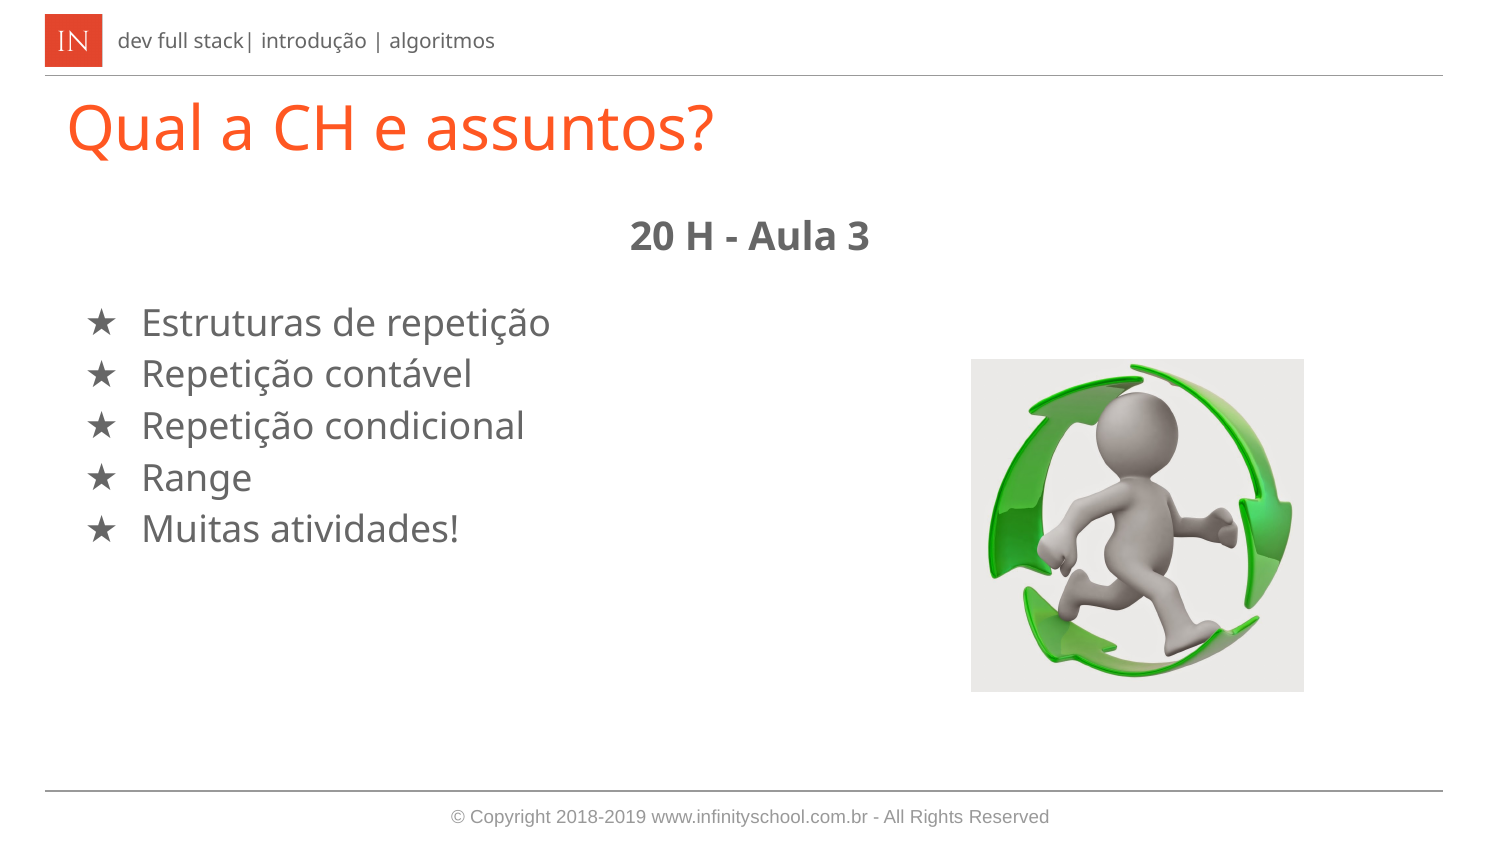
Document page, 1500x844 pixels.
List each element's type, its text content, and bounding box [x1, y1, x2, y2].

text_box 20 H - Aula 3 Estruturas de repetição Repetição contável Repetição condicional Range Muitas atividades! [51, 188, 1449, 750]
title Qual a CH e assuntos? [51, 72, 1449, 167]
picture [44, 14, 109, 75]
picture [971, 358, 1305, 692]
